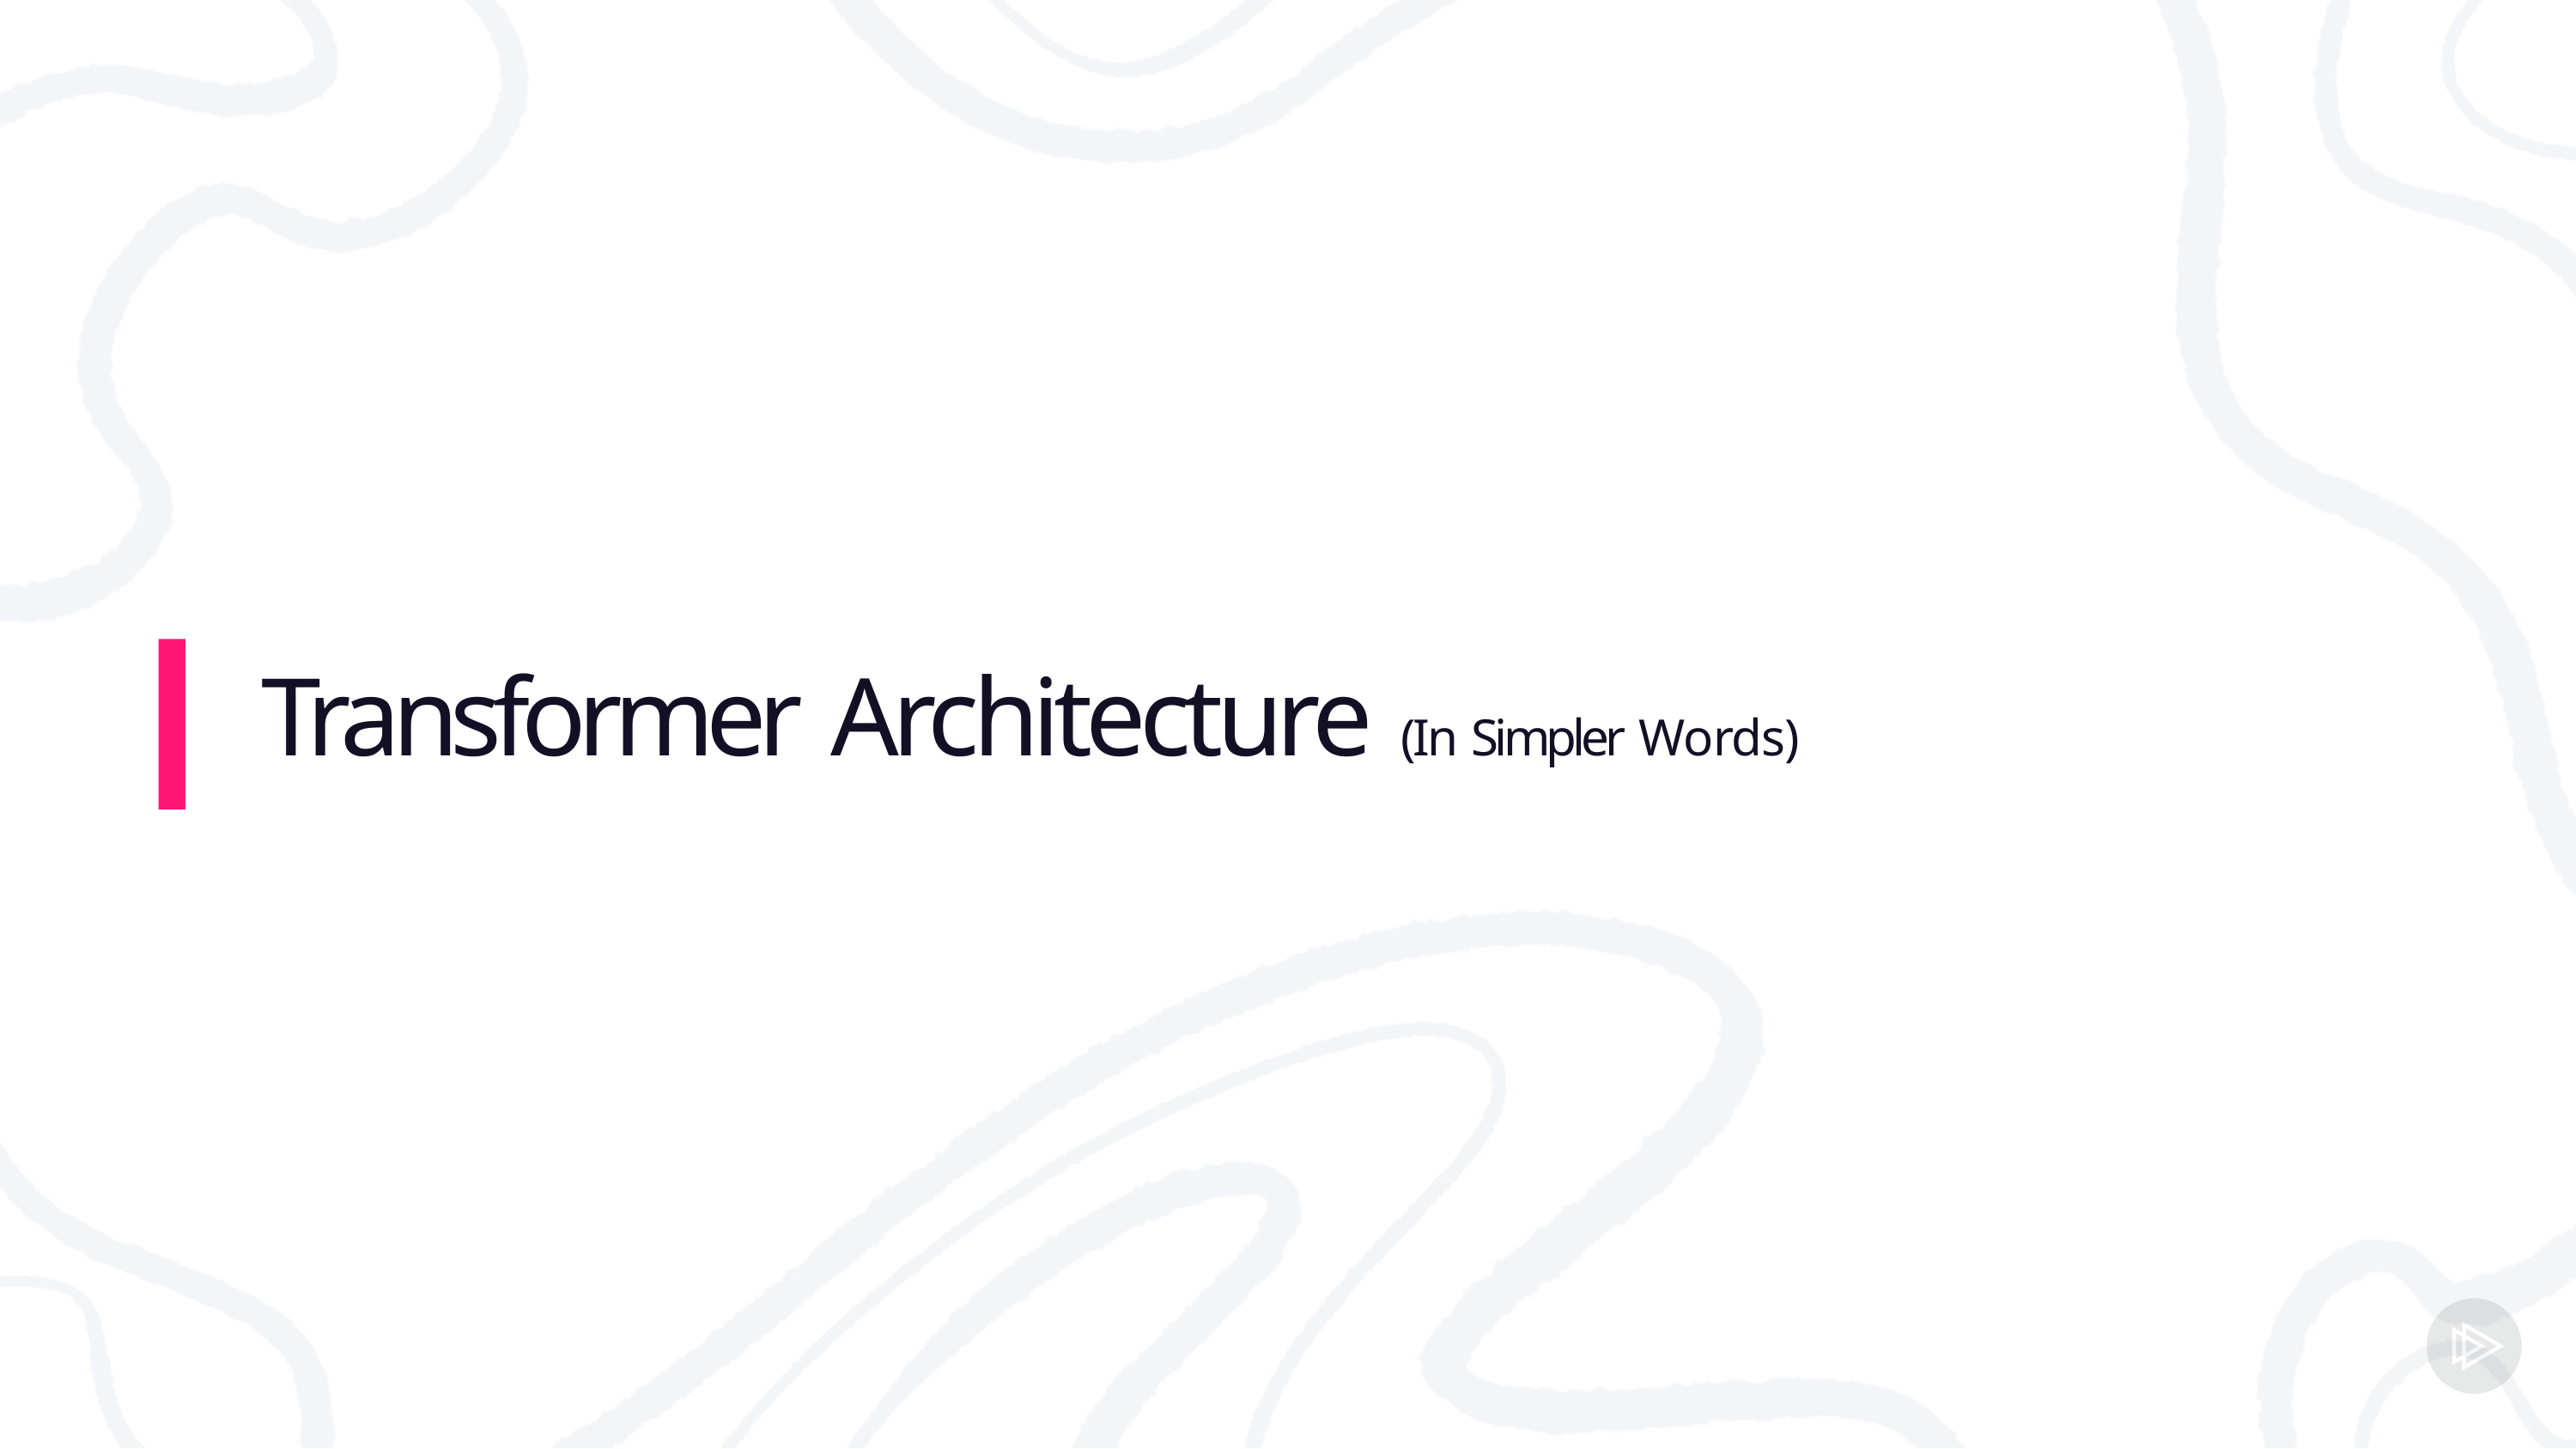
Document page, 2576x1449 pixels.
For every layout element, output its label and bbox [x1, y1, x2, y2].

text_box [0, 0, 2576, 1449]
